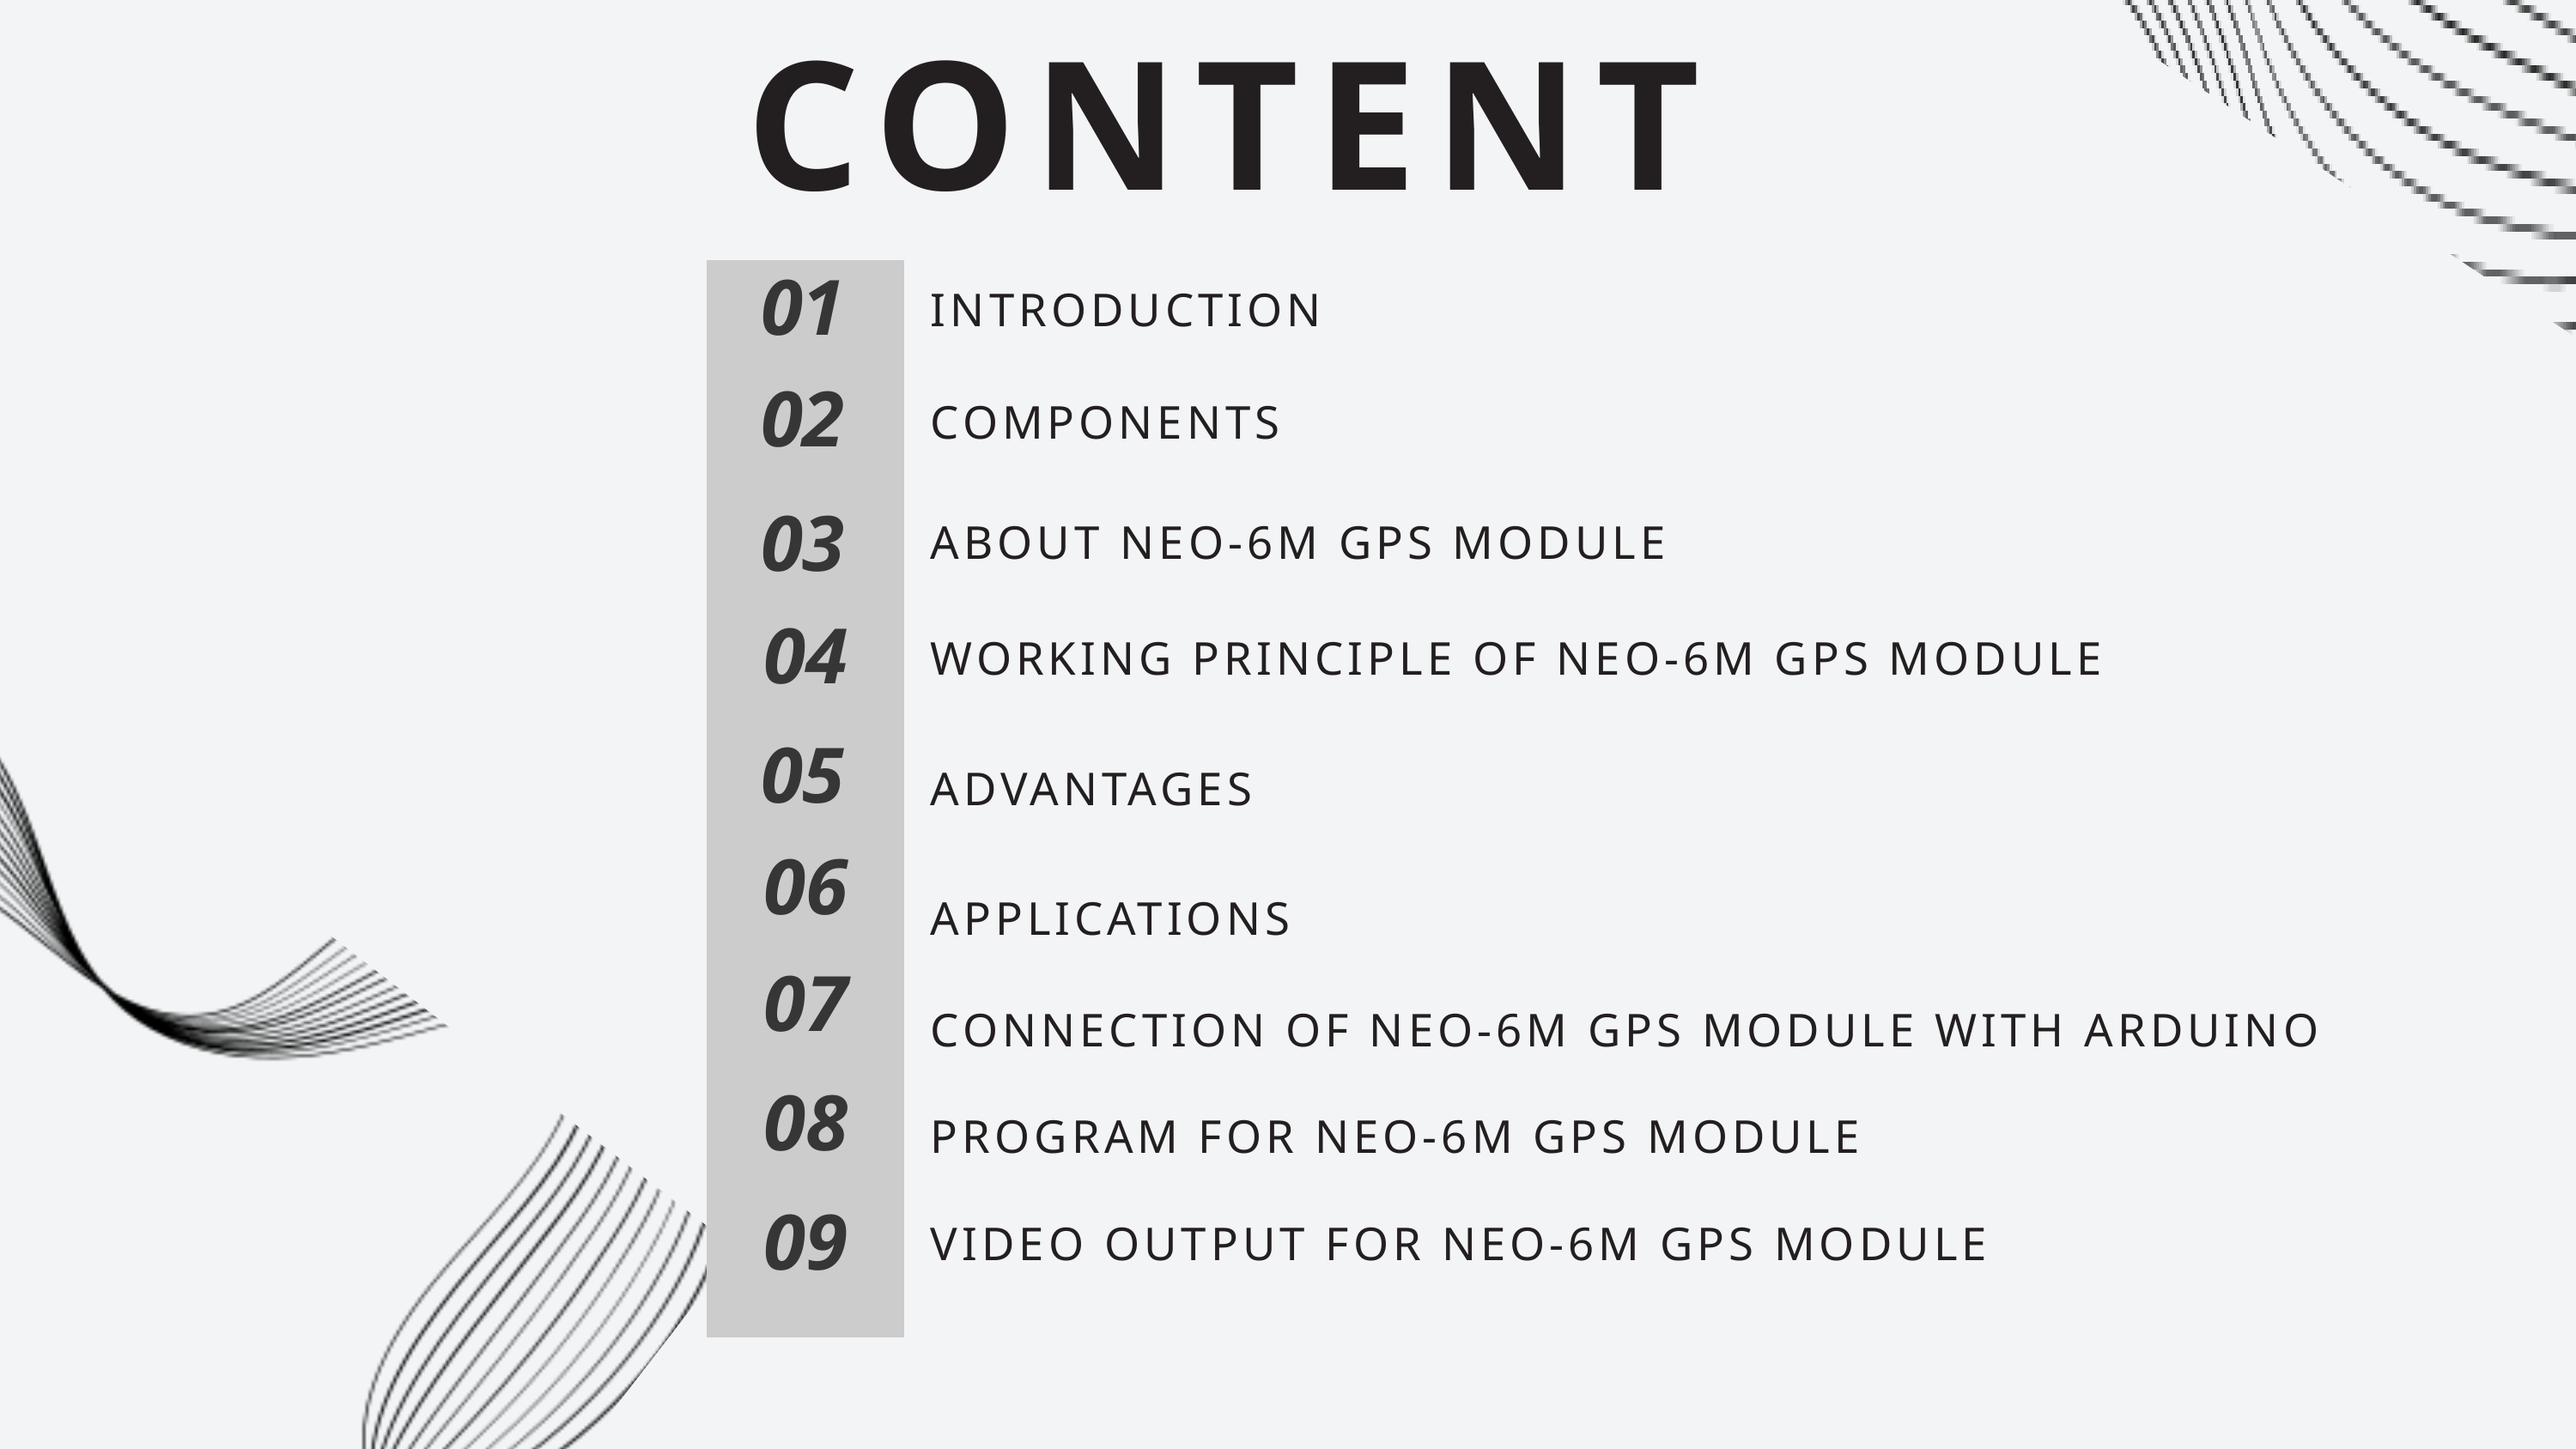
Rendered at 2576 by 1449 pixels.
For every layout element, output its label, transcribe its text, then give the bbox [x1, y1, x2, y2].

text_box CONNECTION OF NEO-6M GPS MODULE WITH ARDUINO [930, 993, 2432, 1056]
text_box CONTENT [702, 0, 1747, 227]
text_box WORKING PRINCIPLE OF NEO-6M GPS MODULE [930, 621, 2115, 685]
text_box INTRODUCTION [930, 273, 1747, 336]
text_box PROGRAM FOR NEO-6M GPS MODULE [930, 1100, 1887, 1163]
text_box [707, 259, 905, 1338]
text_box ADVANTAGES [930, 752, 1787, 815]
text_box [2068, 0, 2576, 338]
text_box VIDEO OUTPUT FOR NEO-6M GPS MODULE [930, 1207, 2022, 1270]
text_box COMPONENTS [930, 385, 1787, 448]
text_box APPLICATIONS [930, 882, 1787, 945]
text_box ABOUT NEO-6M GPS MODULE [930, 506, 1747, 569]
text_box [0, 680, 702, 1449]
